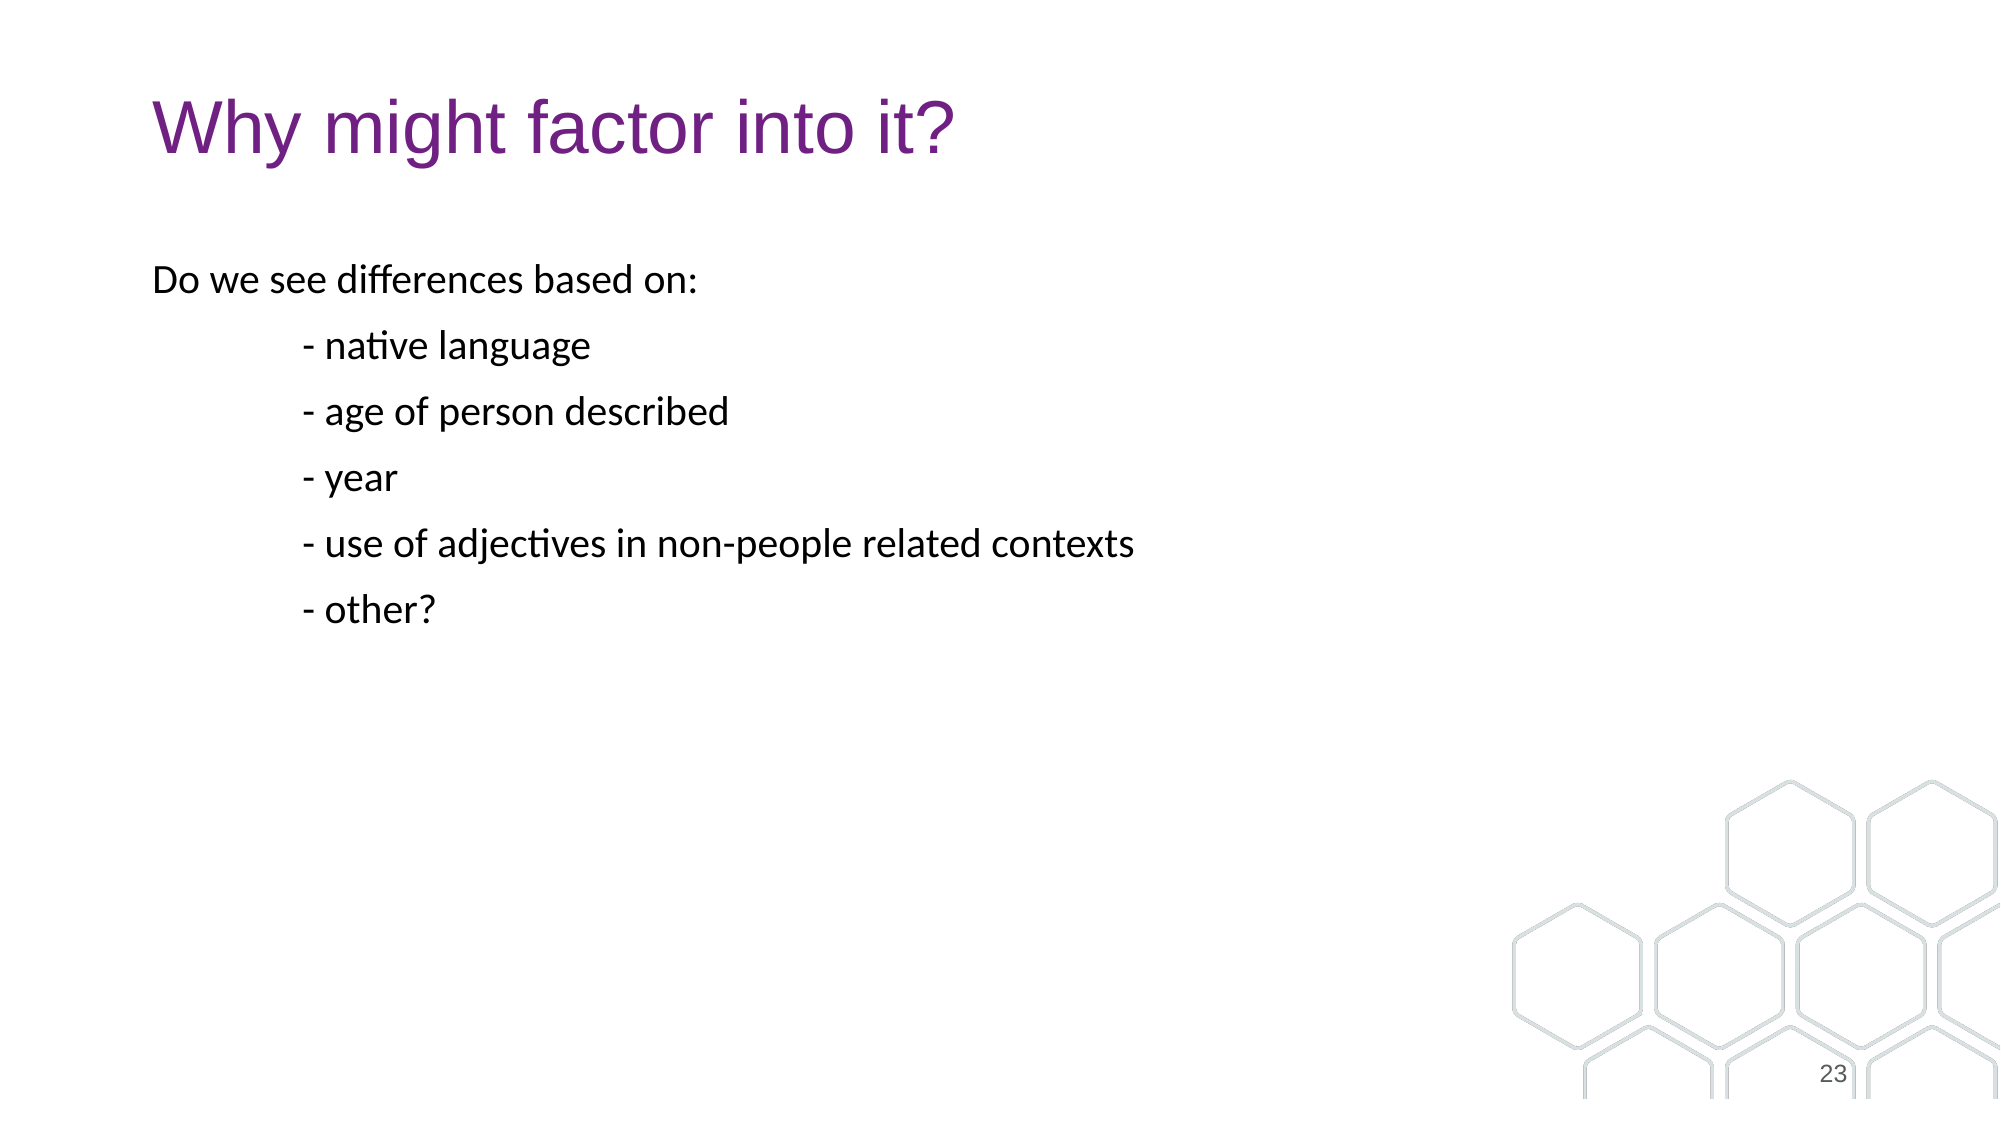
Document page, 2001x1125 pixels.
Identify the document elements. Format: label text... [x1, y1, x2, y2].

title Why might factor into it? [137, 84, 1775, 175]
list Do we see differences based on: - native language - age of person described - year - use of adjectives in non-people related contexts - other? [137, 249, 1775, 779]
slide_number 23 [1412, 1042, 1863, 1103]
picture [1412, 508, 2001, 1099]
